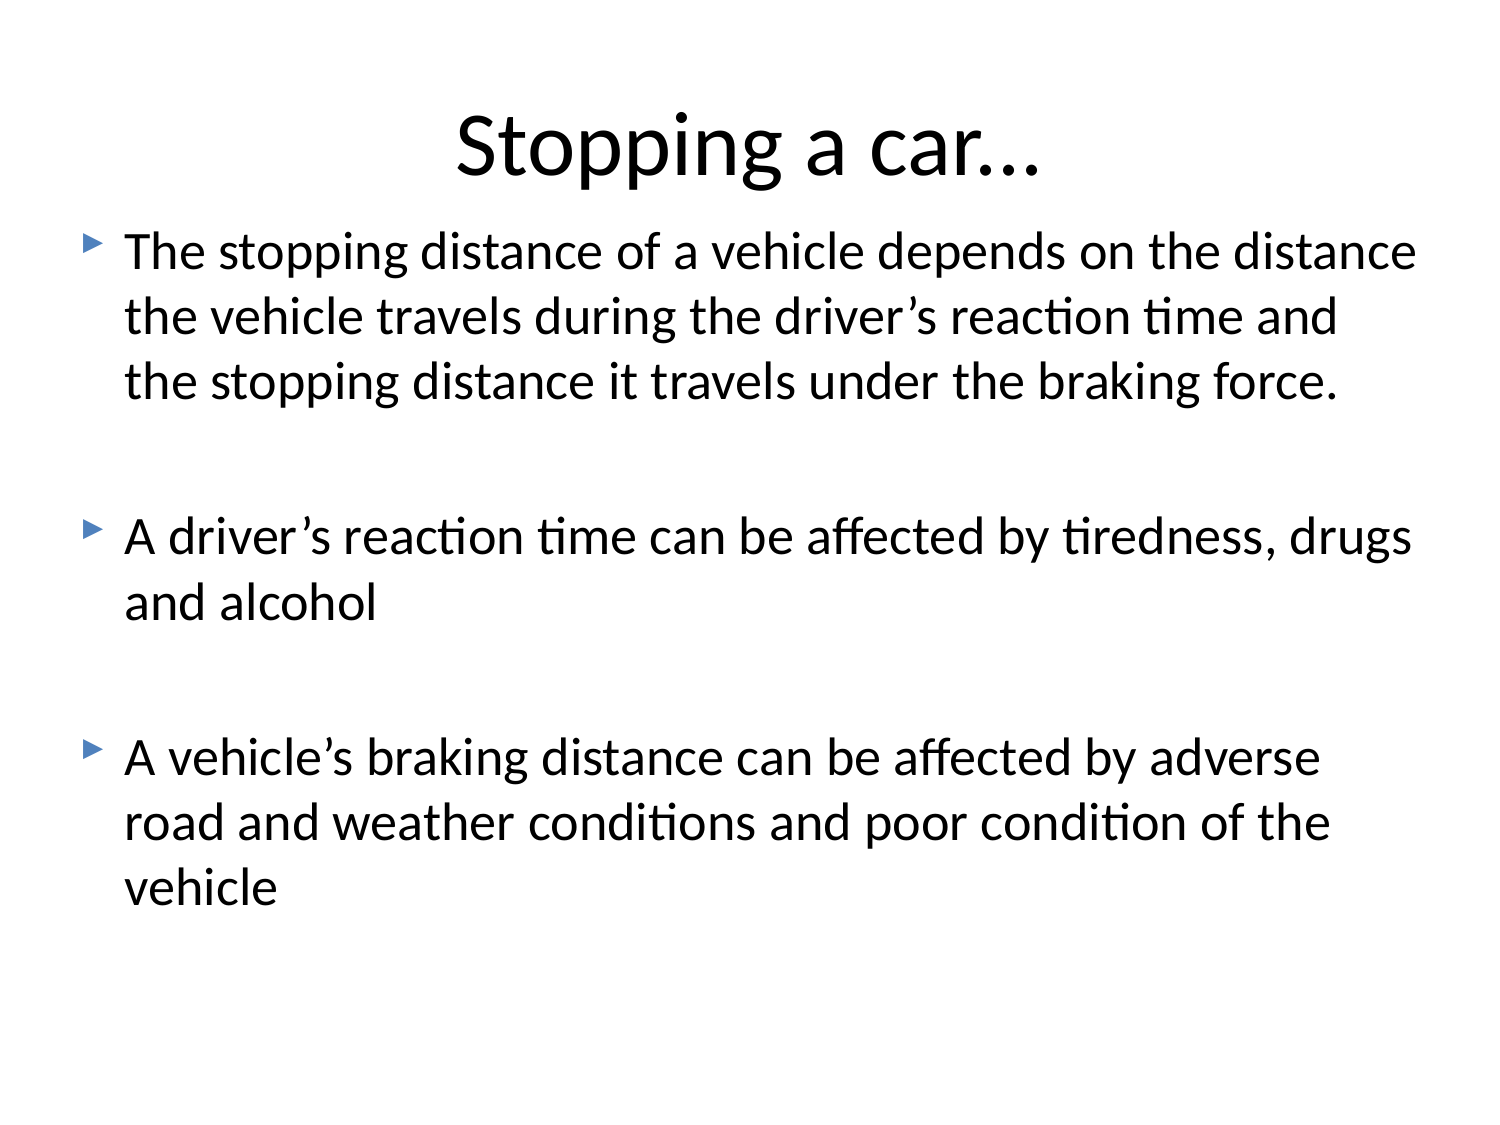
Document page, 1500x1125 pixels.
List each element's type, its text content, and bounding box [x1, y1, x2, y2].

title Stopping a car... [75, 45, 1425, 208]
text_box The stopping distance of a vehicle depends on the distance the vehicle travels during the driver’s reaction time and the stopping distance it travels under the braking force. A driver’s reaction time can be affected by tiredness, drugs and alcohol A vehicle’s braking distance can be affected by adverse road and weather conditions and poor condition of the vehicle [64, 208, 1436, 1024]
